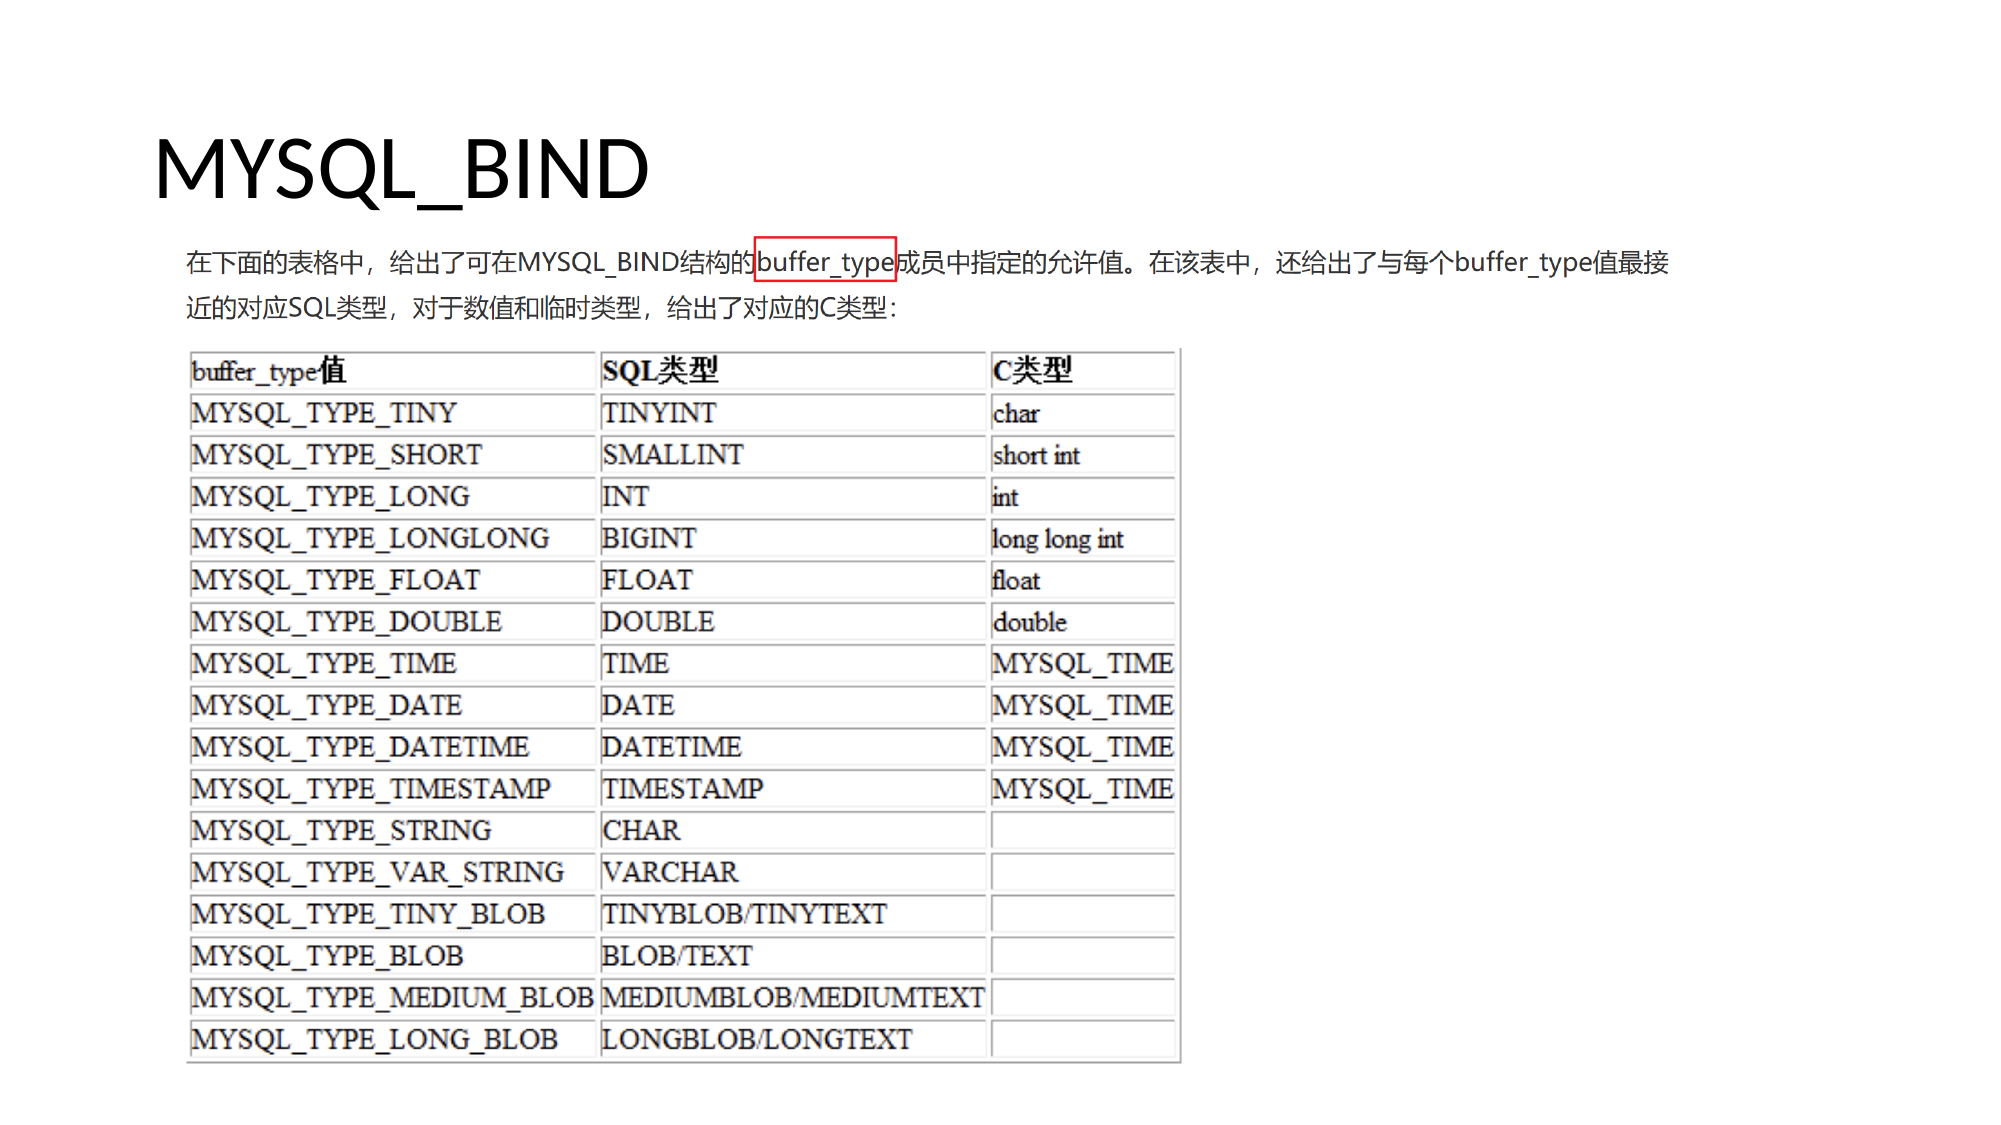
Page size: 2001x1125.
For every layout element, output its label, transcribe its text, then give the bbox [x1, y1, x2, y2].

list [159, 229, 1700, 1091]
title MYSQL_BIND [137, 59, 1863, 278]
